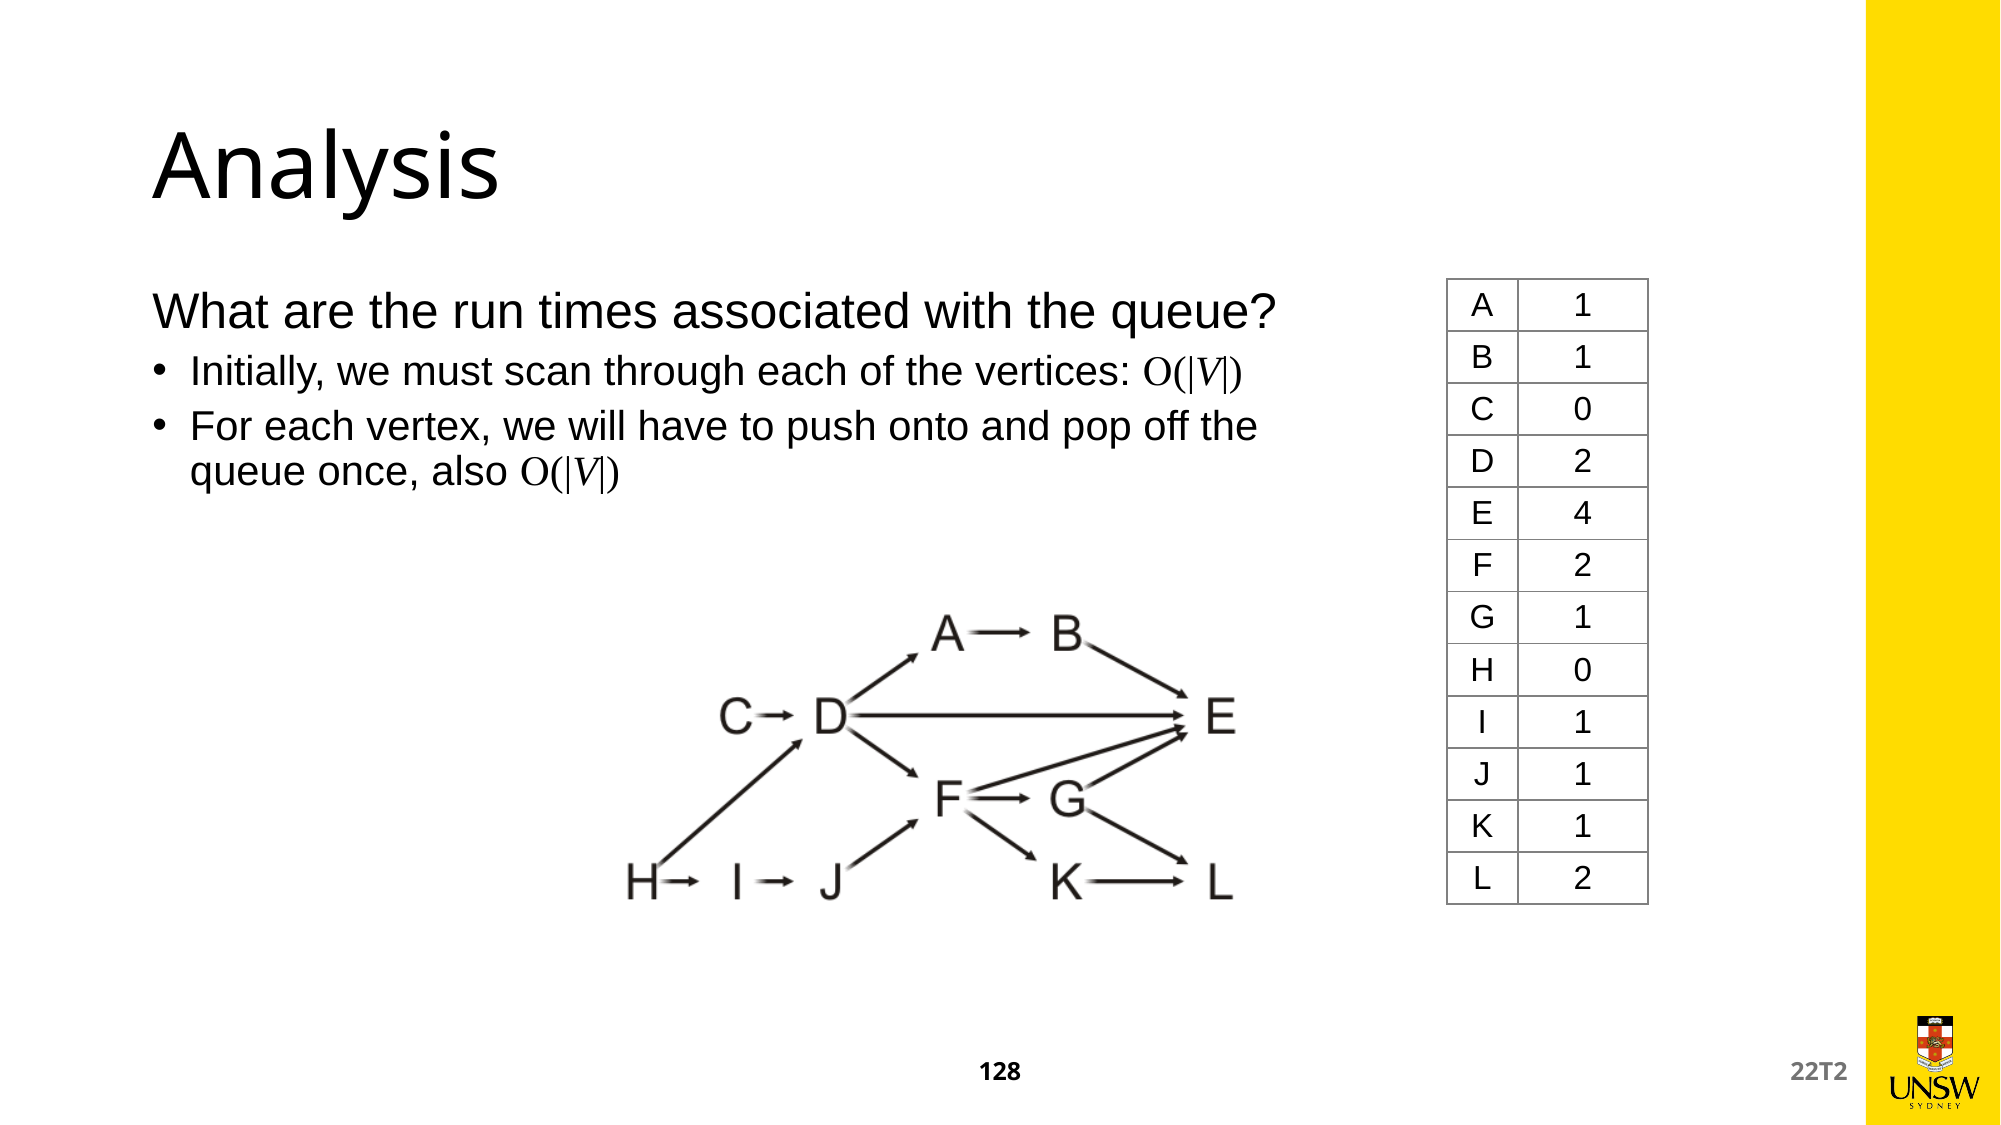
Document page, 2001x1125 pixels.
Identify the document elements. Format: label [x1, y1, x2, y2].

title [137, 59, 1863, 278]
table_cell [1448, 384, 1517, 434]
table_cell [1519, 436, 1647, 486]
table_cell [1448, 488, 1517, 539]
table_cell [1519, 332, 1647, 382]
table_cell [1519, 644, 1647, 695]
table_cell [1519, 384, 1647, 434]
slide_number [774, 1042, 1225, 1103]
table_cell [1448, 749, 1517, 799]
table_cell [1448, 540, 1517, 591]
footer [1225, 1042, 1863, 1103]
table_cell [1448, 853, 1517, 903]
table_cell [1519, 801, 1647, 851]
list [137, 277, 1356, 992]
table_cell [1519, 592, 1647, 643]
table_cell [1519, 853, 1647, 903]
table_cell [1448, 436, 1517, 486]
table_cell [1519, 697, 1647, 747]
table_cell [1448, 332, 1517, 382]
table_cell [1448, 644, 1517, 695]
picture [1890, 1016, 1980, 1109]
table_cell [1448, 697, 1517, 747]
table_header [1448, 280, 1517, 330]
table_header [1519, 280, 1647, 330]
table_cell [1448, 801, 1517, 851]
table_cell [1519, 749, 1647, 799]
table_cell [1519, 540, 1647, 591]
table_cell [1519, 488, 1647, 539]
table_cell [1448, 592, 1517, 643]
picture [605, 597, 1267, 917]
